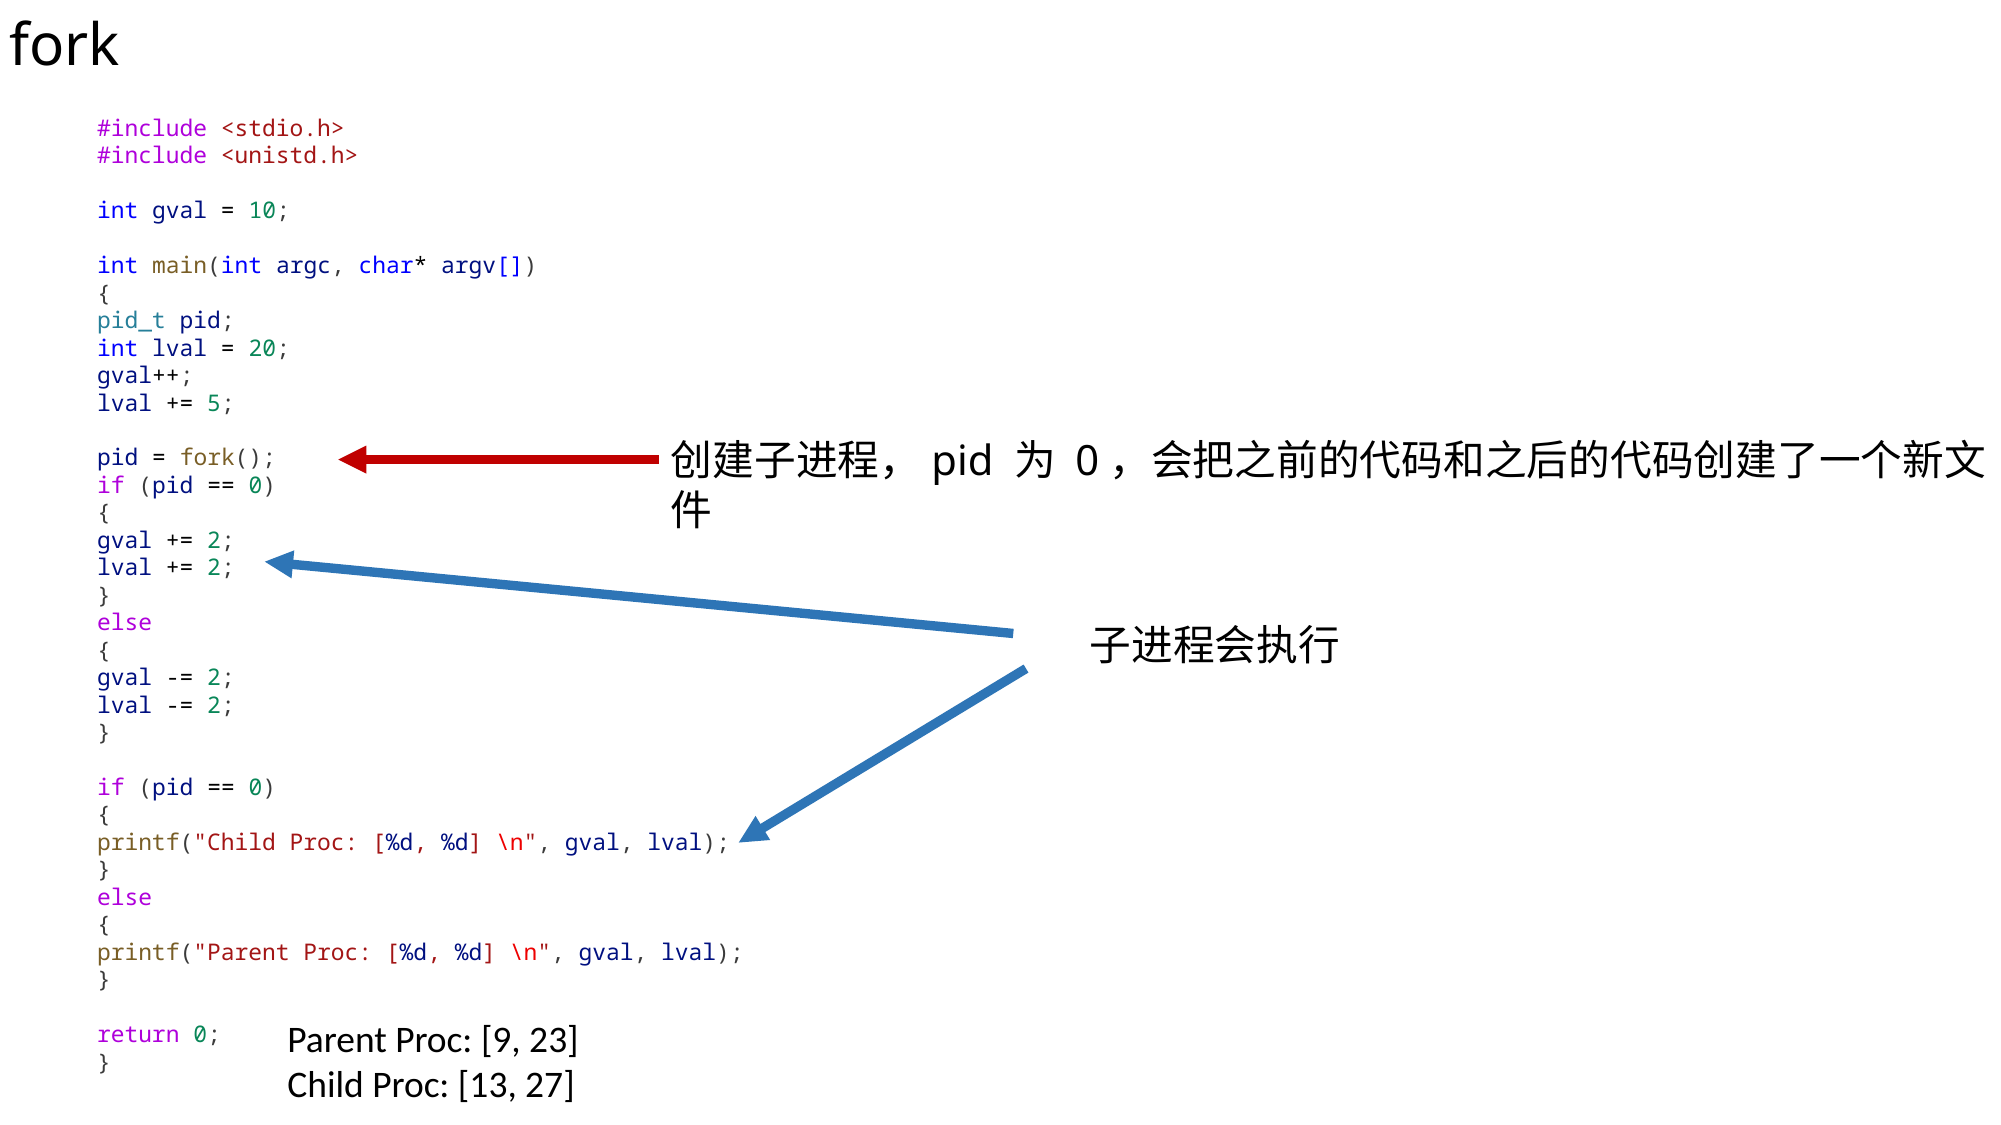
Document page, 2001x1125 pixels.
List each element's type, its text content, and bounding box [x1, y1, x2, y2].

text_box 创建子进程，pid 为 0，会把之前的代码和之后的代码创建了一个新文件 [656, 426, 2000, 542]
text_box 子进程会执行 [1074, 611, 1356, 676]
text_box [738, 668, 1026, 843]
text_box #include <stdio.h> #include <unistd.h> int gval = 10; int main(int argc, char* argv[]) { pid_t pid; int lval = 20; gval++; lval += 5; pid = fork(); if (pid == 0) { gval += 2; lval += 2; } else { gval -= 2; lval -= 2; } if (pid == 0) { printf("Child Proc: [%d, %d] \n", gval, lval); } else { printf("Parent Proc: [%d, %d] \n", gval, lval); } return 0; } [82, 106, 790, 1082]
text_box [264, 561, 1014, 634]
text_box Parent Proc: [9, 23] Child Proc: [13, 27] [272, 1007, 617, 1112]
text_box fork [0, 0, 135, 85]
